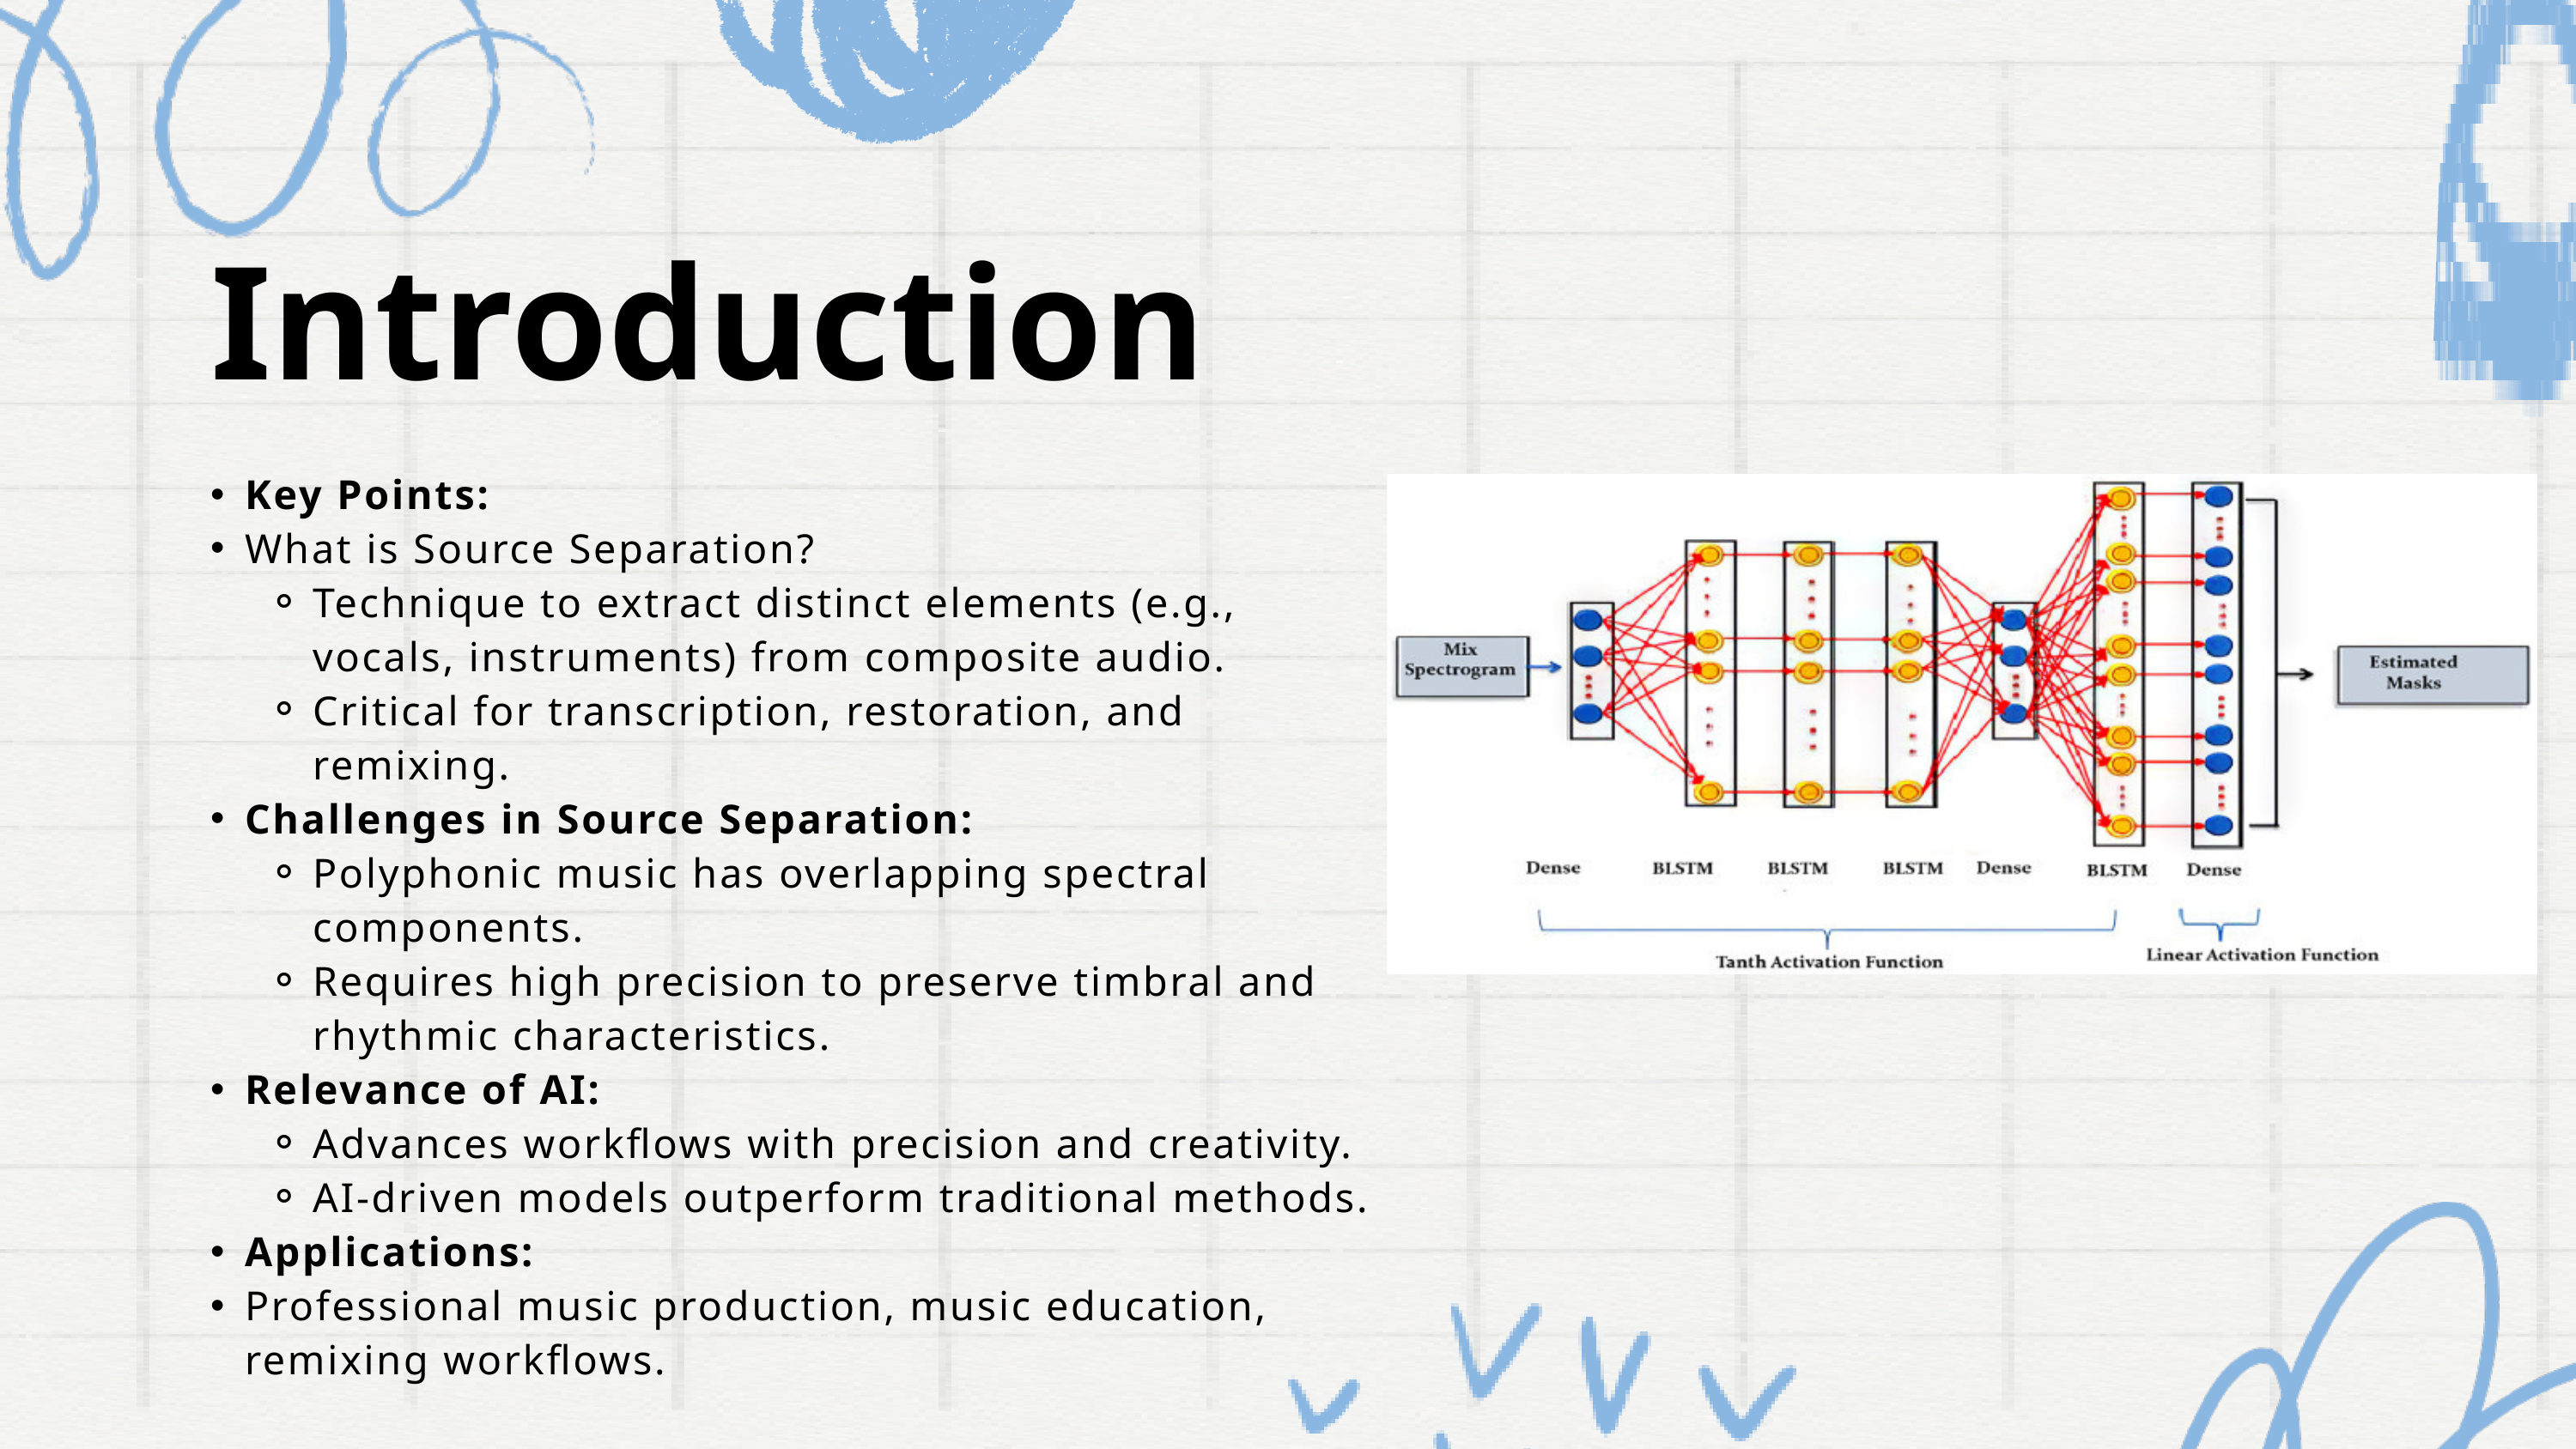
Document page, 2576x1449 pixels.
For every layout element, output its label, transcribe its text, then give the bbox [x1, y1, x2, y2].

text_box [704, 0, 1113, 145]
text_box [0, 0, 596, 282]
text_box [1388, 474, 2537, 974]
text_box [2162, 1202, 2576, 1449]
text_box [2431, 0, 2576, 419]
text_box [0, 0, 2576, 1449]
text_box [1388, 1303, 1862, 1449]
text_box Introduction [210, 258, 1288, 411]
text_box Key Points: What is Source Separation? Technique to extract distinct elements (e.g., vocals, instruments) from composite audio. Critical for transcription, restoration, and remixing. Challenges in Source Separation: Polyphonic music has overlapping spectral components. Requires high precision to preserve timbral and rhythmic characteristics. Relevance of AI: Advances workflows with precision and creativity. AI-driven models outperform traditional methods. Applications: Professional music production, music education, remixing workflows. [176, 463, 1388, 1449]
